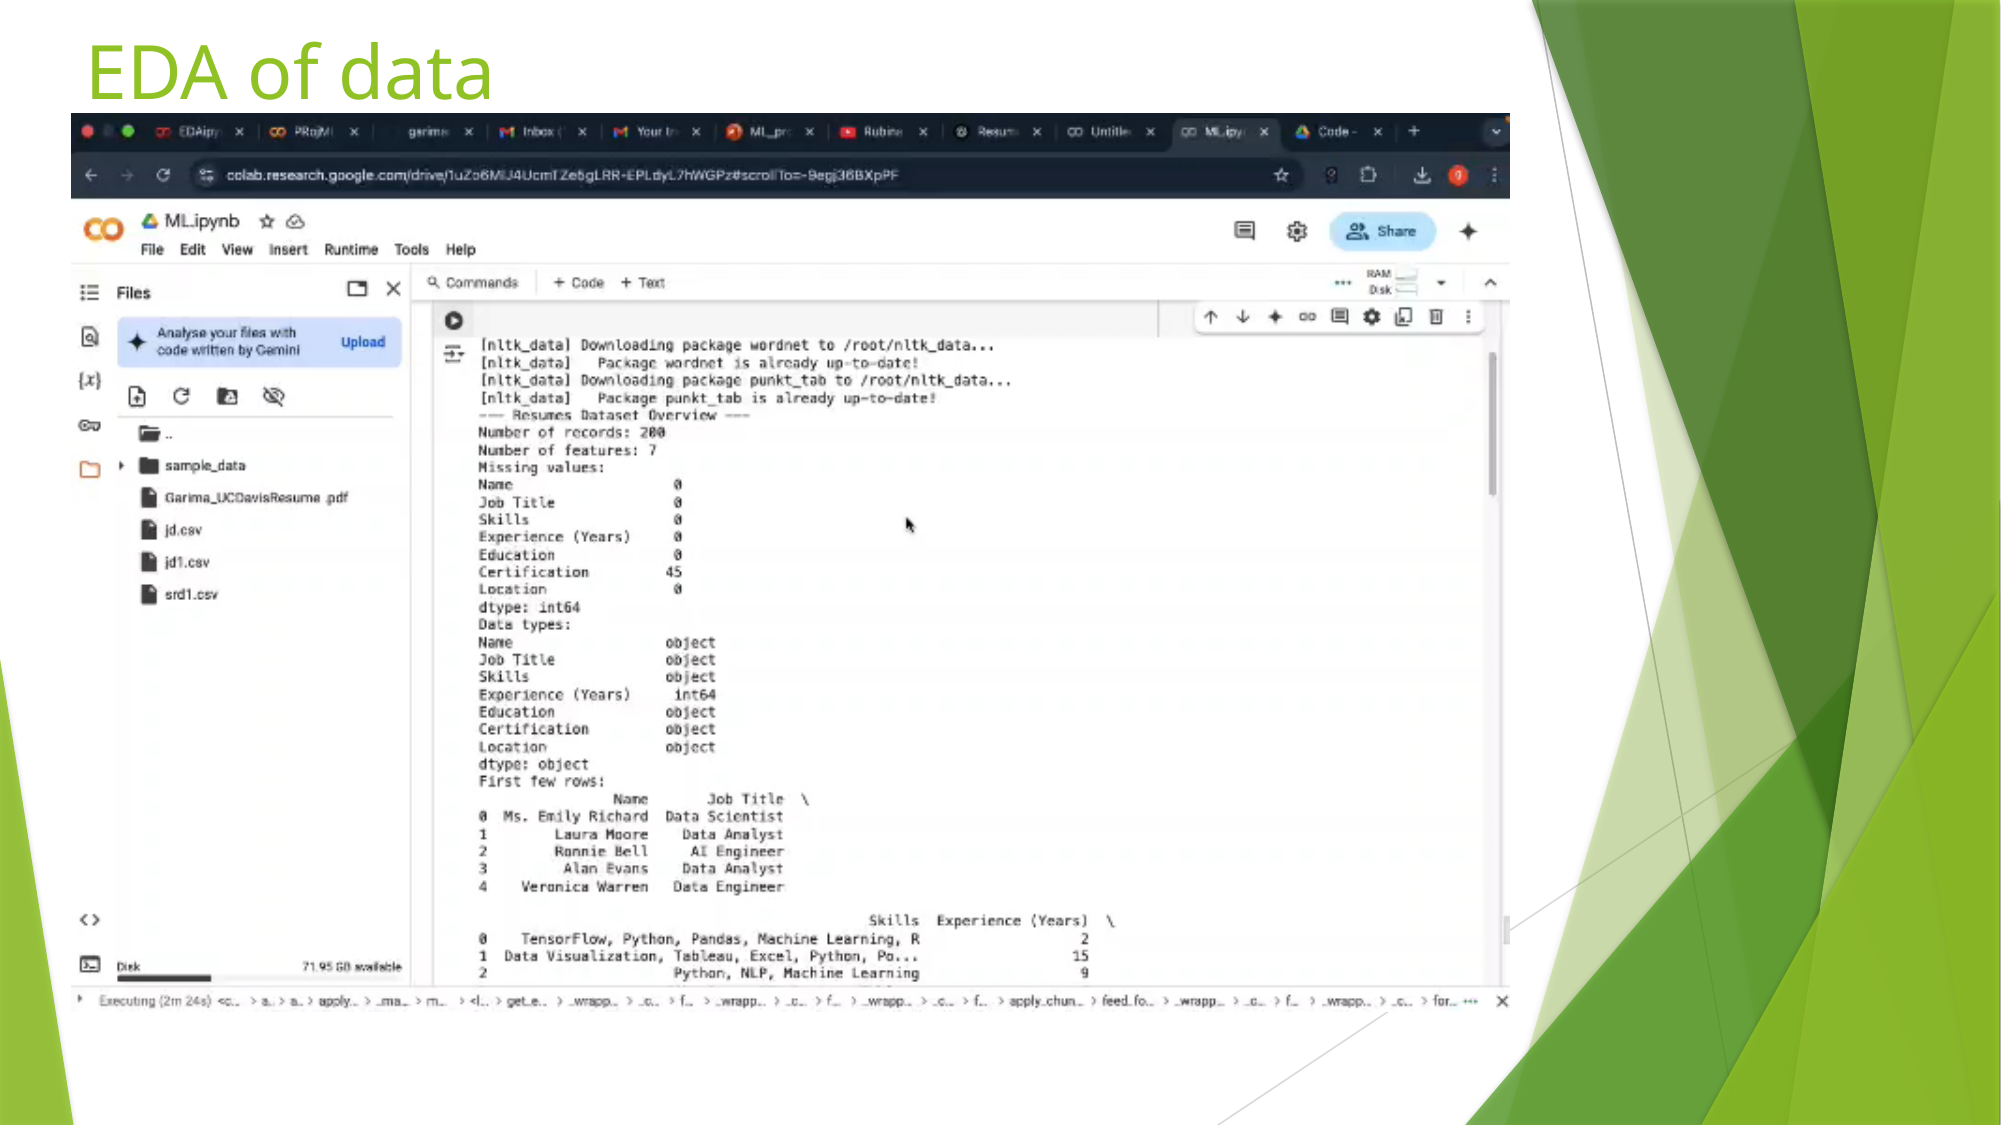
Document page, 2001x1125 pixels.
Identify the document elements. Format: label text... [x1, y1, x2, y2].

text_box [70, 111, 1512, 1013]
title EDA of data [70, 17, 1481, 111]
